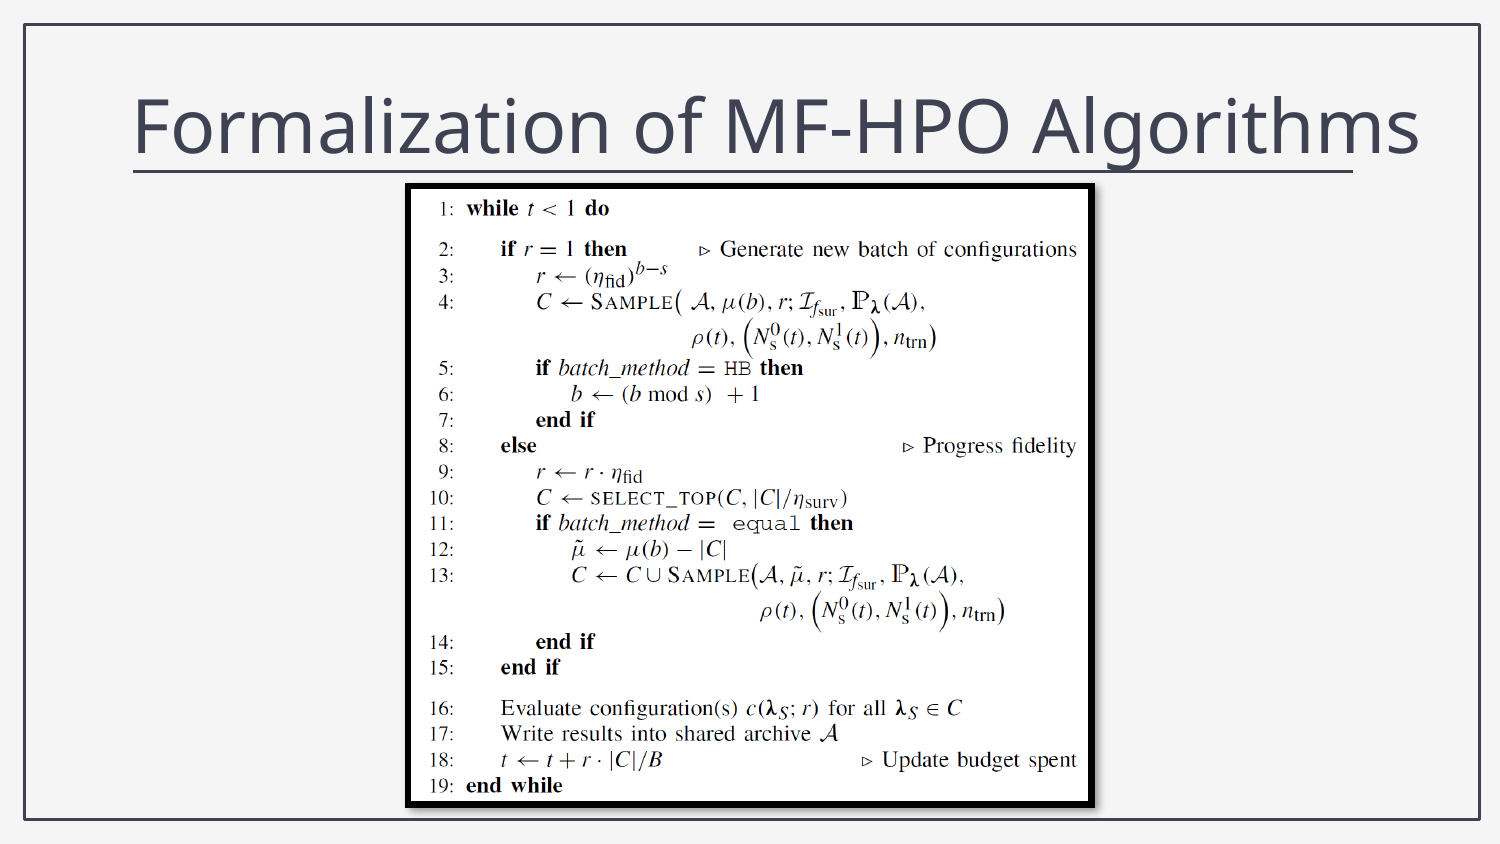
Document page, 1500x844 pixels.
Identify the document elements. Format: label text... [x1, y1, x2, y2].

title Formalization of MF-HPO Algorithms [116, 63, 1467, 191]
picture [411, 188, 1089, 802]
